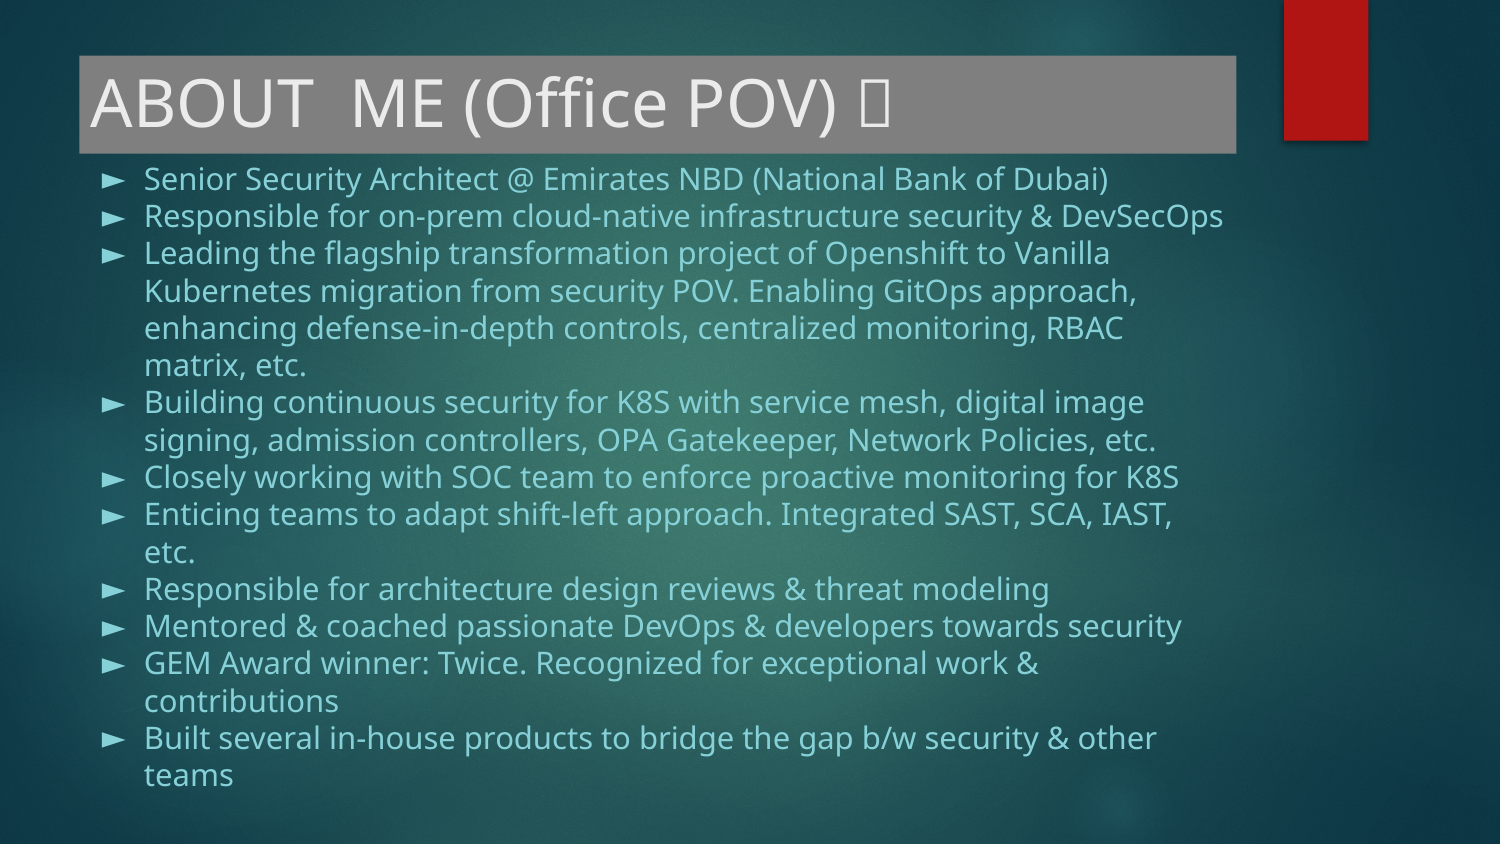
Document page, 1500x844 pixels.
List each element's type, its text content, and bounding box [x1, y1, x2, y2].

picture [0, 0, 1500, 844]
list Senior Security Architect @ Emirates NBD (National Bank of Dubai) Responsible for on-prem cloud-native infrastructure security & DevSecOps Leading the flagship transformation project of Openshift to Vanilla Kubernetes migration from security POV. Enabling GitOps approach, enhancing defense-in-depth controls, centralized monitoring, RBAC matrix, etc. Building continuous security for K8S with service mesh, digital image signing, admission controllers, OPA Gatekeeper, Network Policies, etc. Closely working with SOC team to enforce proactive monitoring for K8S Enticing teams to adapt shift-left approach. Integrated SAST, SCA, IAST, etc. Responsible for architecture design reviews & threat modeling Mentored & coached passionate DevOps & developers towards security GEM Award winner: Twice. Recognized for exceptional work & contributions Built several in-house products to bridge the gap b/w security & other teams [79, 154, 1237, 801]
title ABOUT ME (Office POV) 🧑 [79, 55, 1237, 154]
